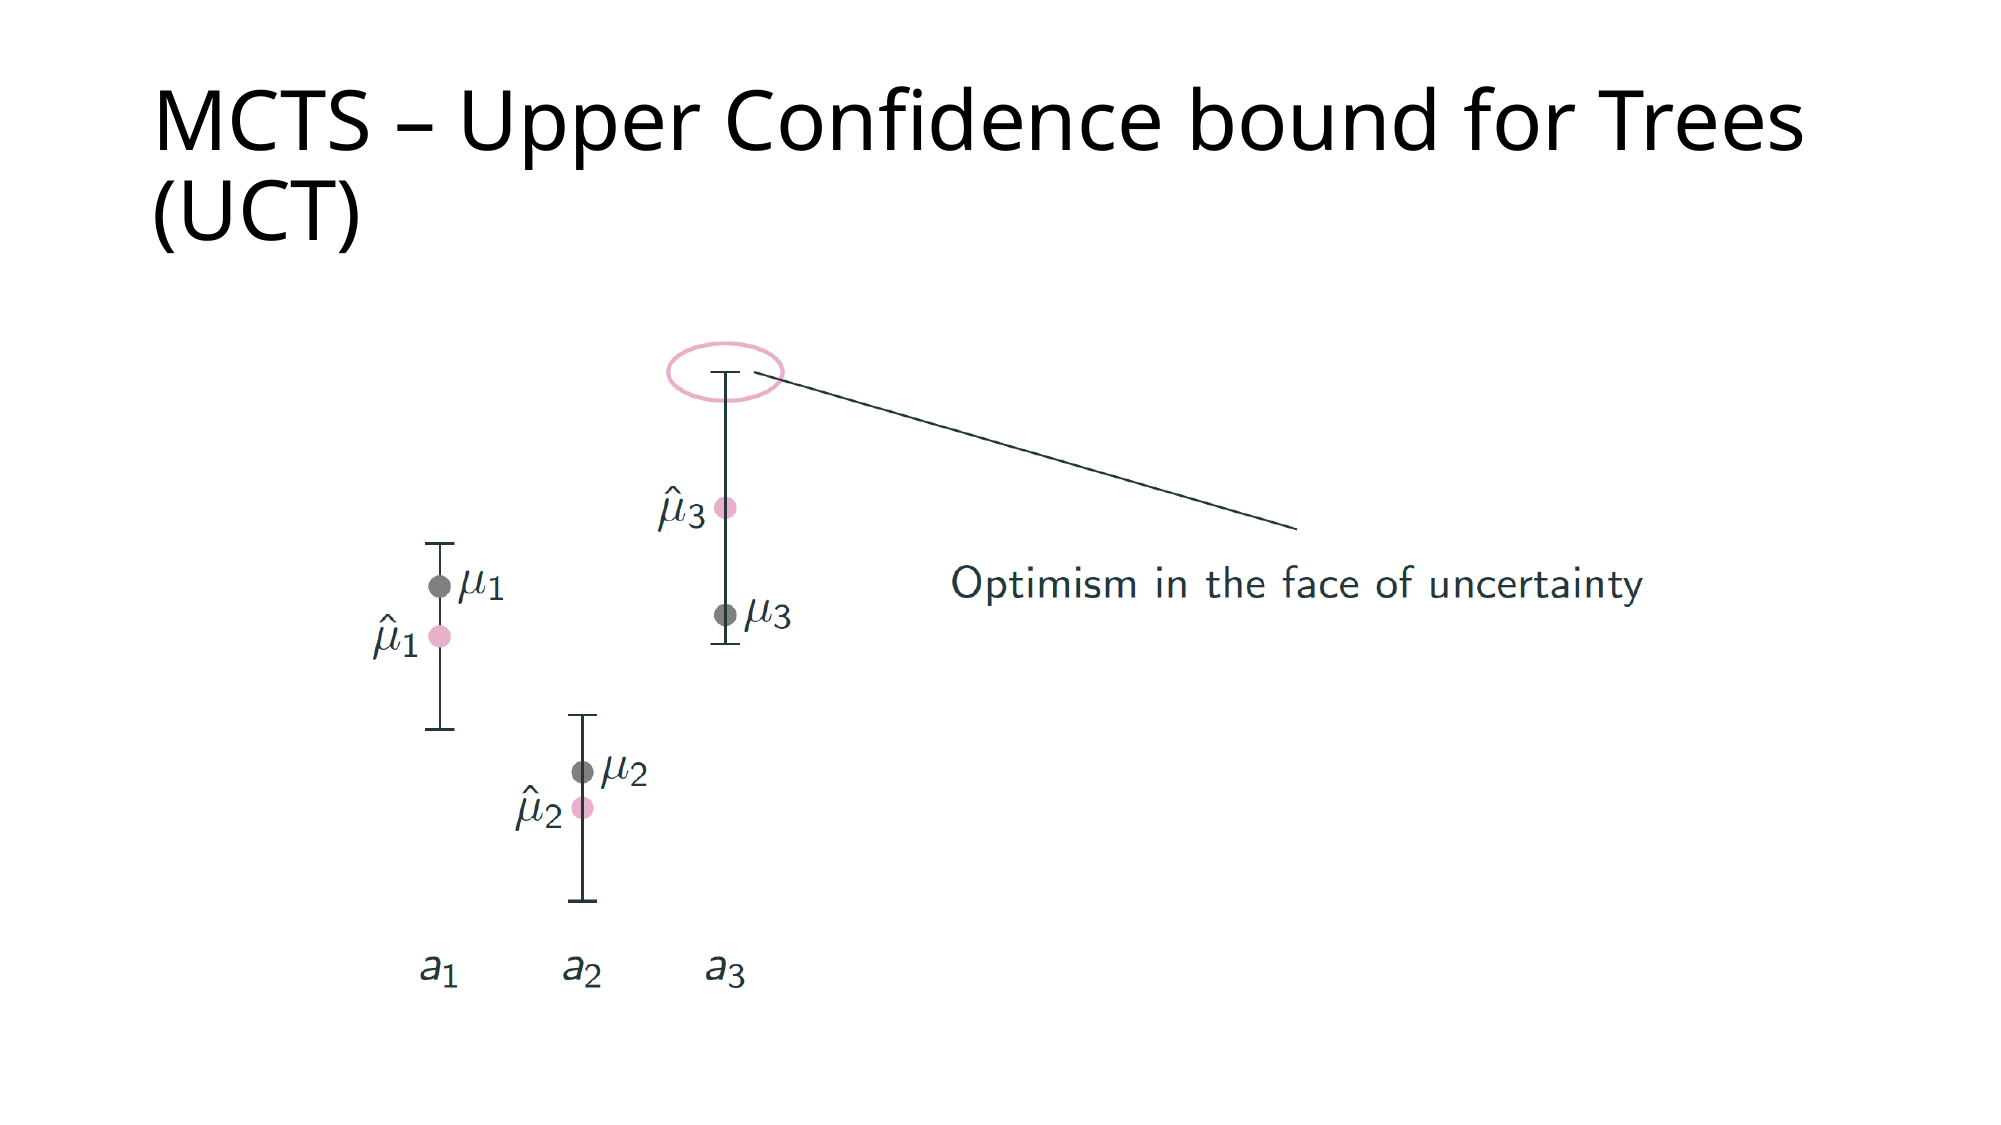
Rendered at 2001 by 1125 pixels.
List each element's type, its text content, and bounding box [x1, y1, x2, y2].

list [340, 299, 1660, 1014]
title MCTS – Upper Confidence bound for Trees (UCT) [137, 59, 1863, 278]
